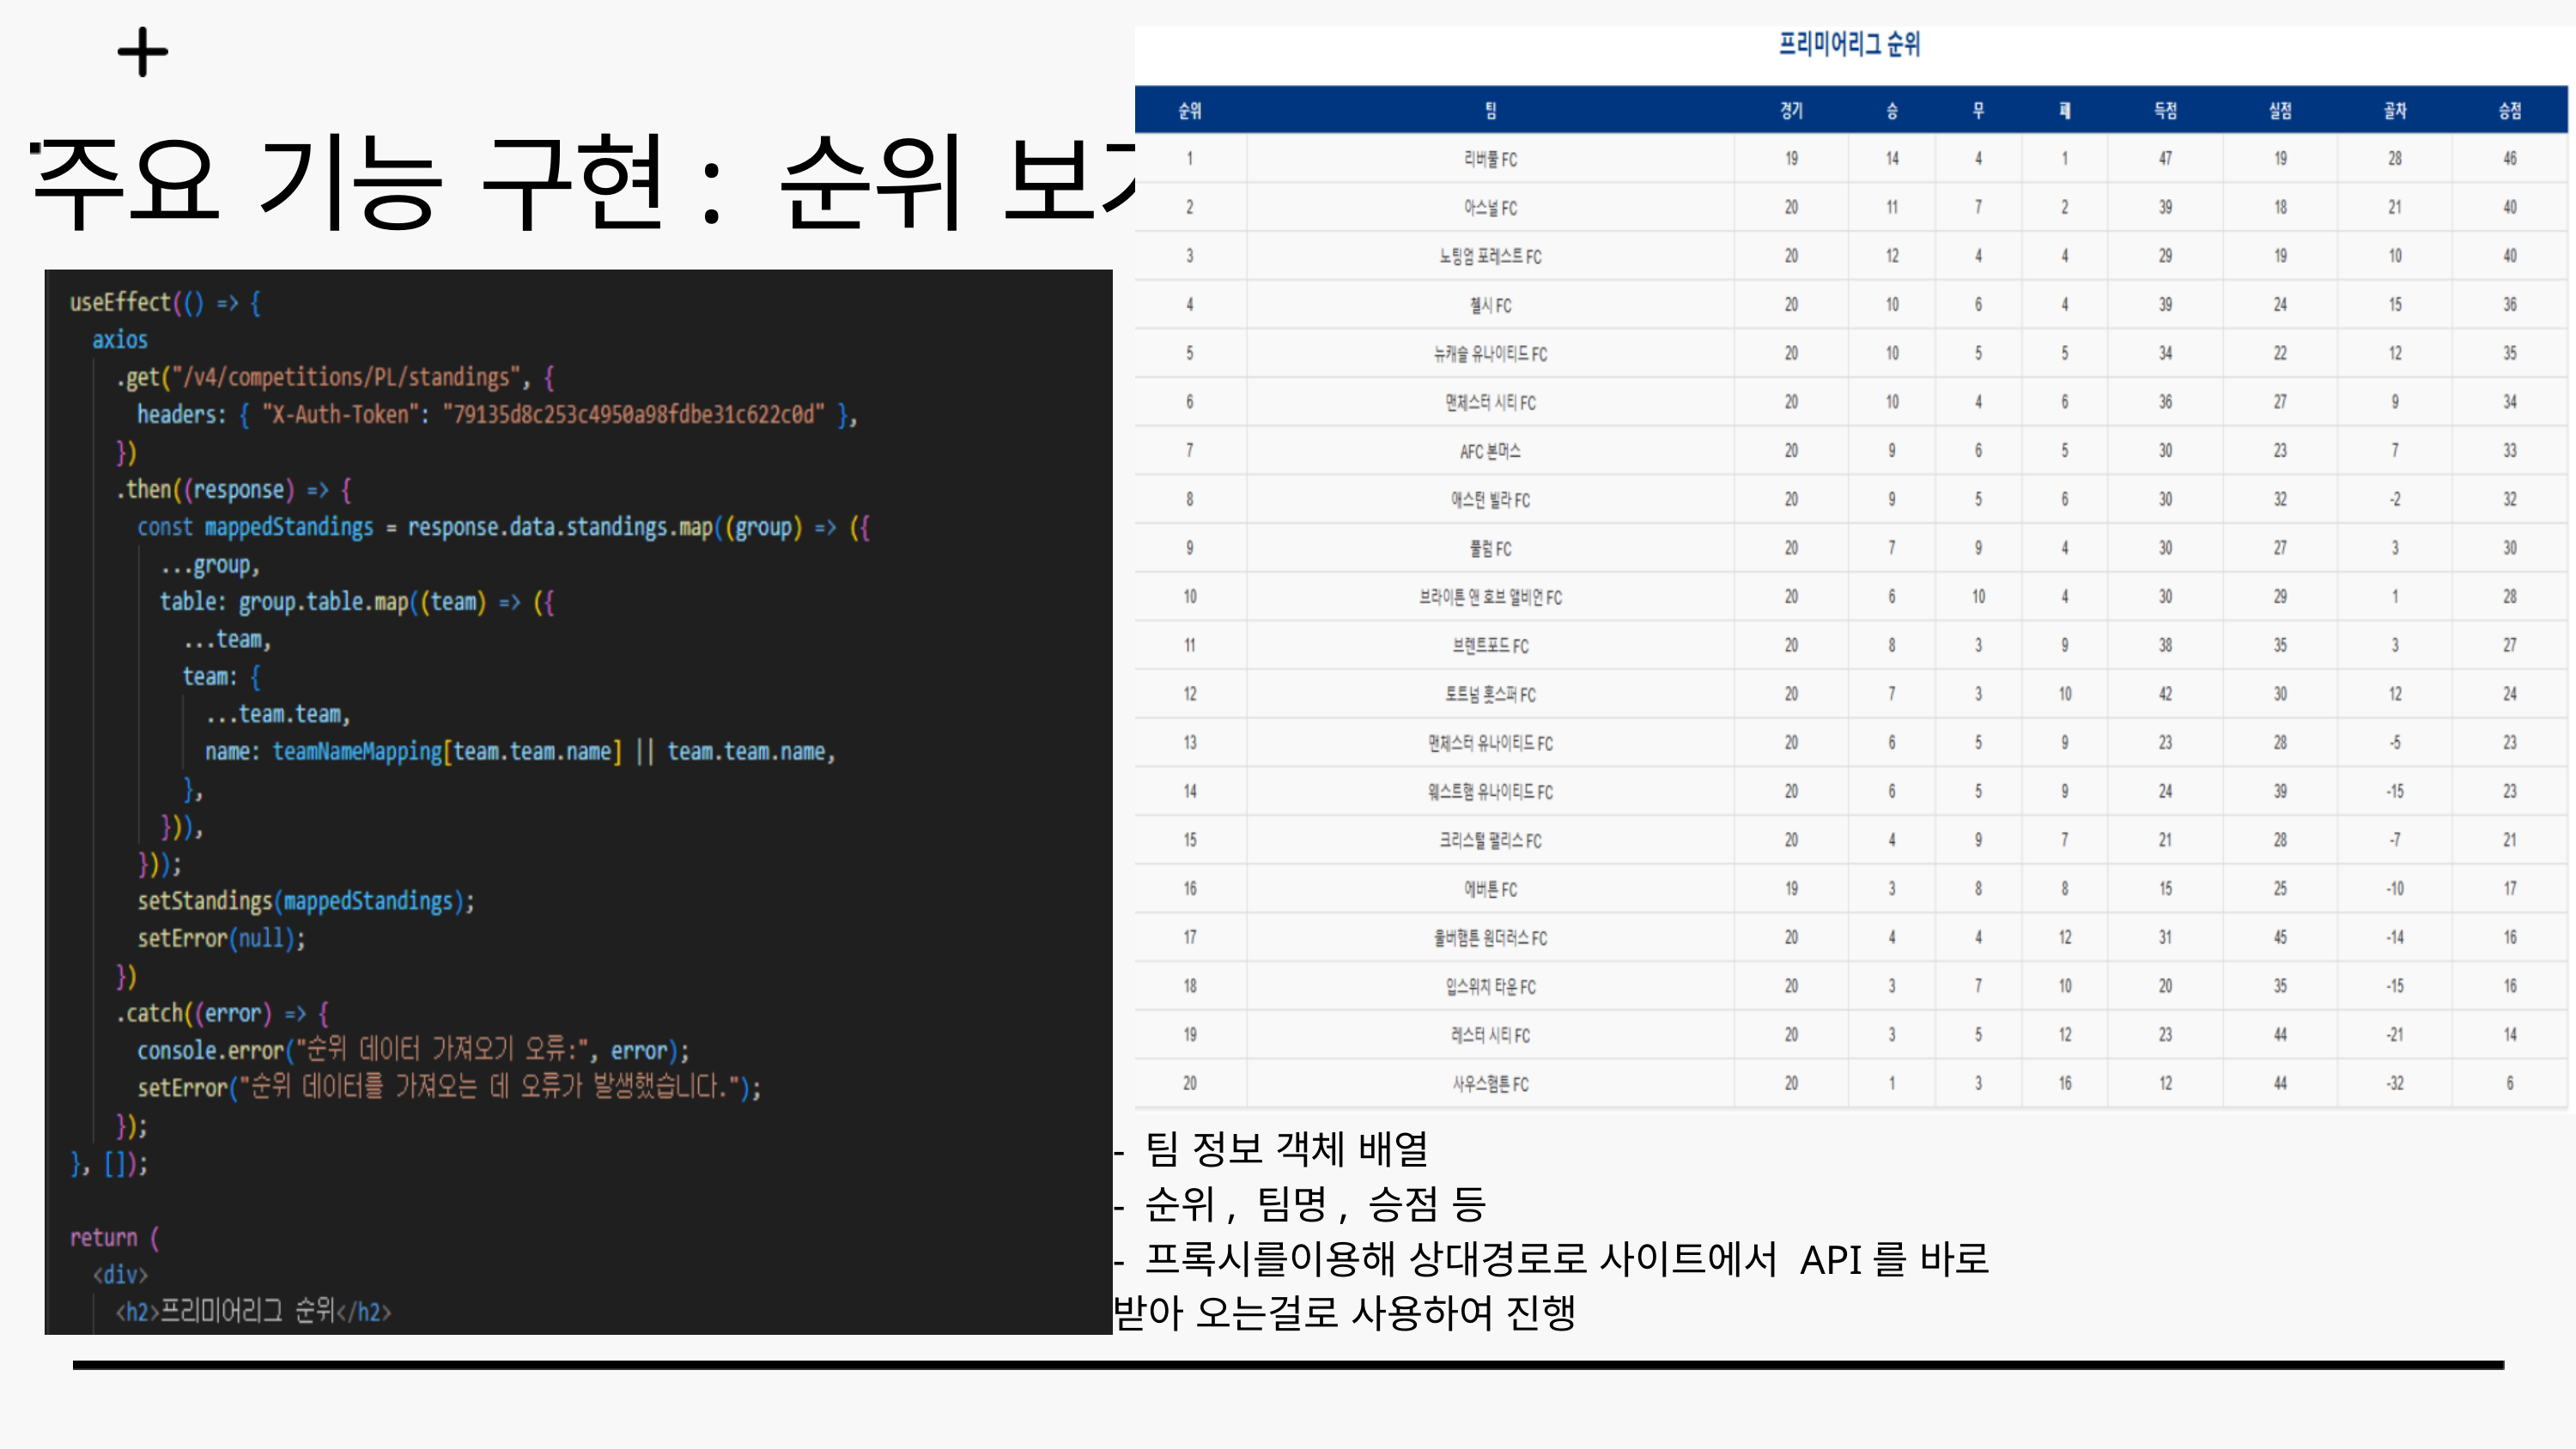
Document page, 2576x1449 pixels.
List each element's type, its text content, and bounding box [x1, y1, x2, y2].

text_box - 팀 정보 객체 배열 - 순위, 팀명, 승점 등 - 프록시를이용해 상대경로로 사이트에서 API를 바로 받아 오는걸로 사용하여 진행 [1112, 1118, 2059, 1360]
picture [1135, 26, 2576, 1115]
picture [118, 26, 168, 77]
text_box 주요 기능 구현: 순위 보기 [30, 109, 1130, 260]
picture [0, 1361, 2576, 1449]
picture [44, 270, 1114, 1335]
picture [30, 142, 42, 155]
